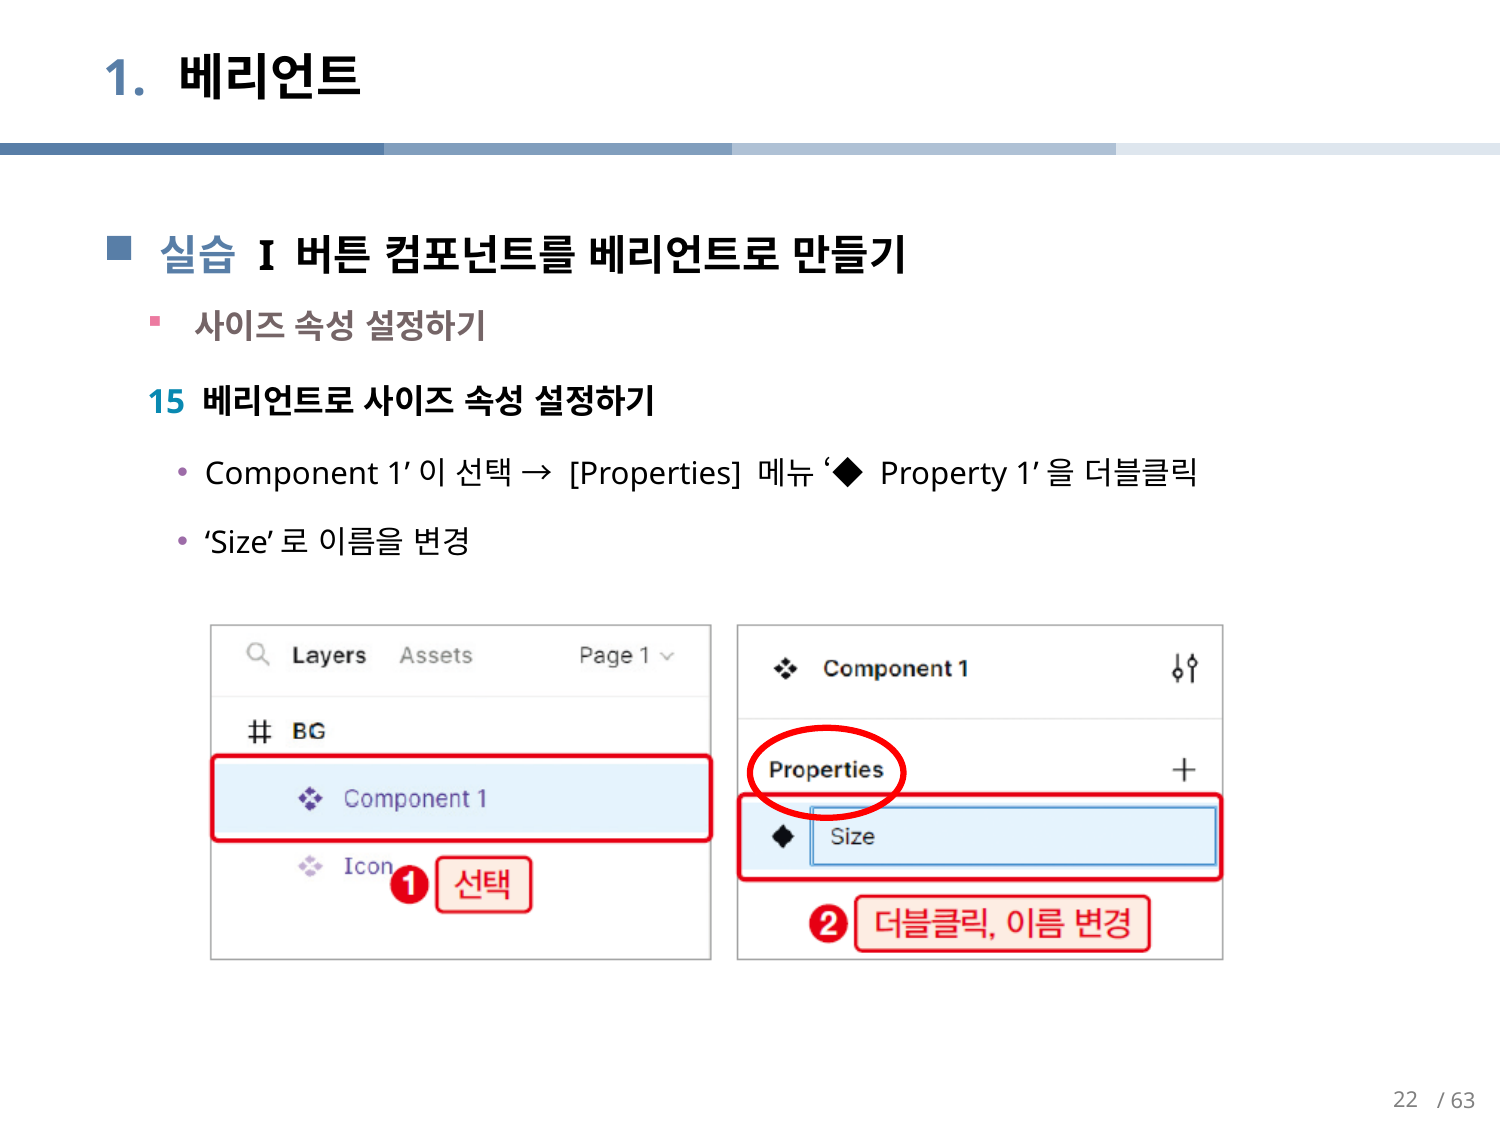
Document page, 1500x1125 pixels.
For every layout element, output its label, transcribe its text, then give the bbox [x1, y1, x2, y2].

picture [194, 585, 1244, 1002]
list 실습 I 버튼 컴포넌트를 베리언트로 만들기 사이즈 속성 설정하기 15 베리언트로 사이즈 속성 설정하기 Component 1’이 선택 → [Properties] 메뉴 ‘◆ Property 1’을 더블클릭 ‘Size’로 이름을 변경 [88, 196, 1436, 1083]
title 베리언트 [88, 30, 1211, 121]
